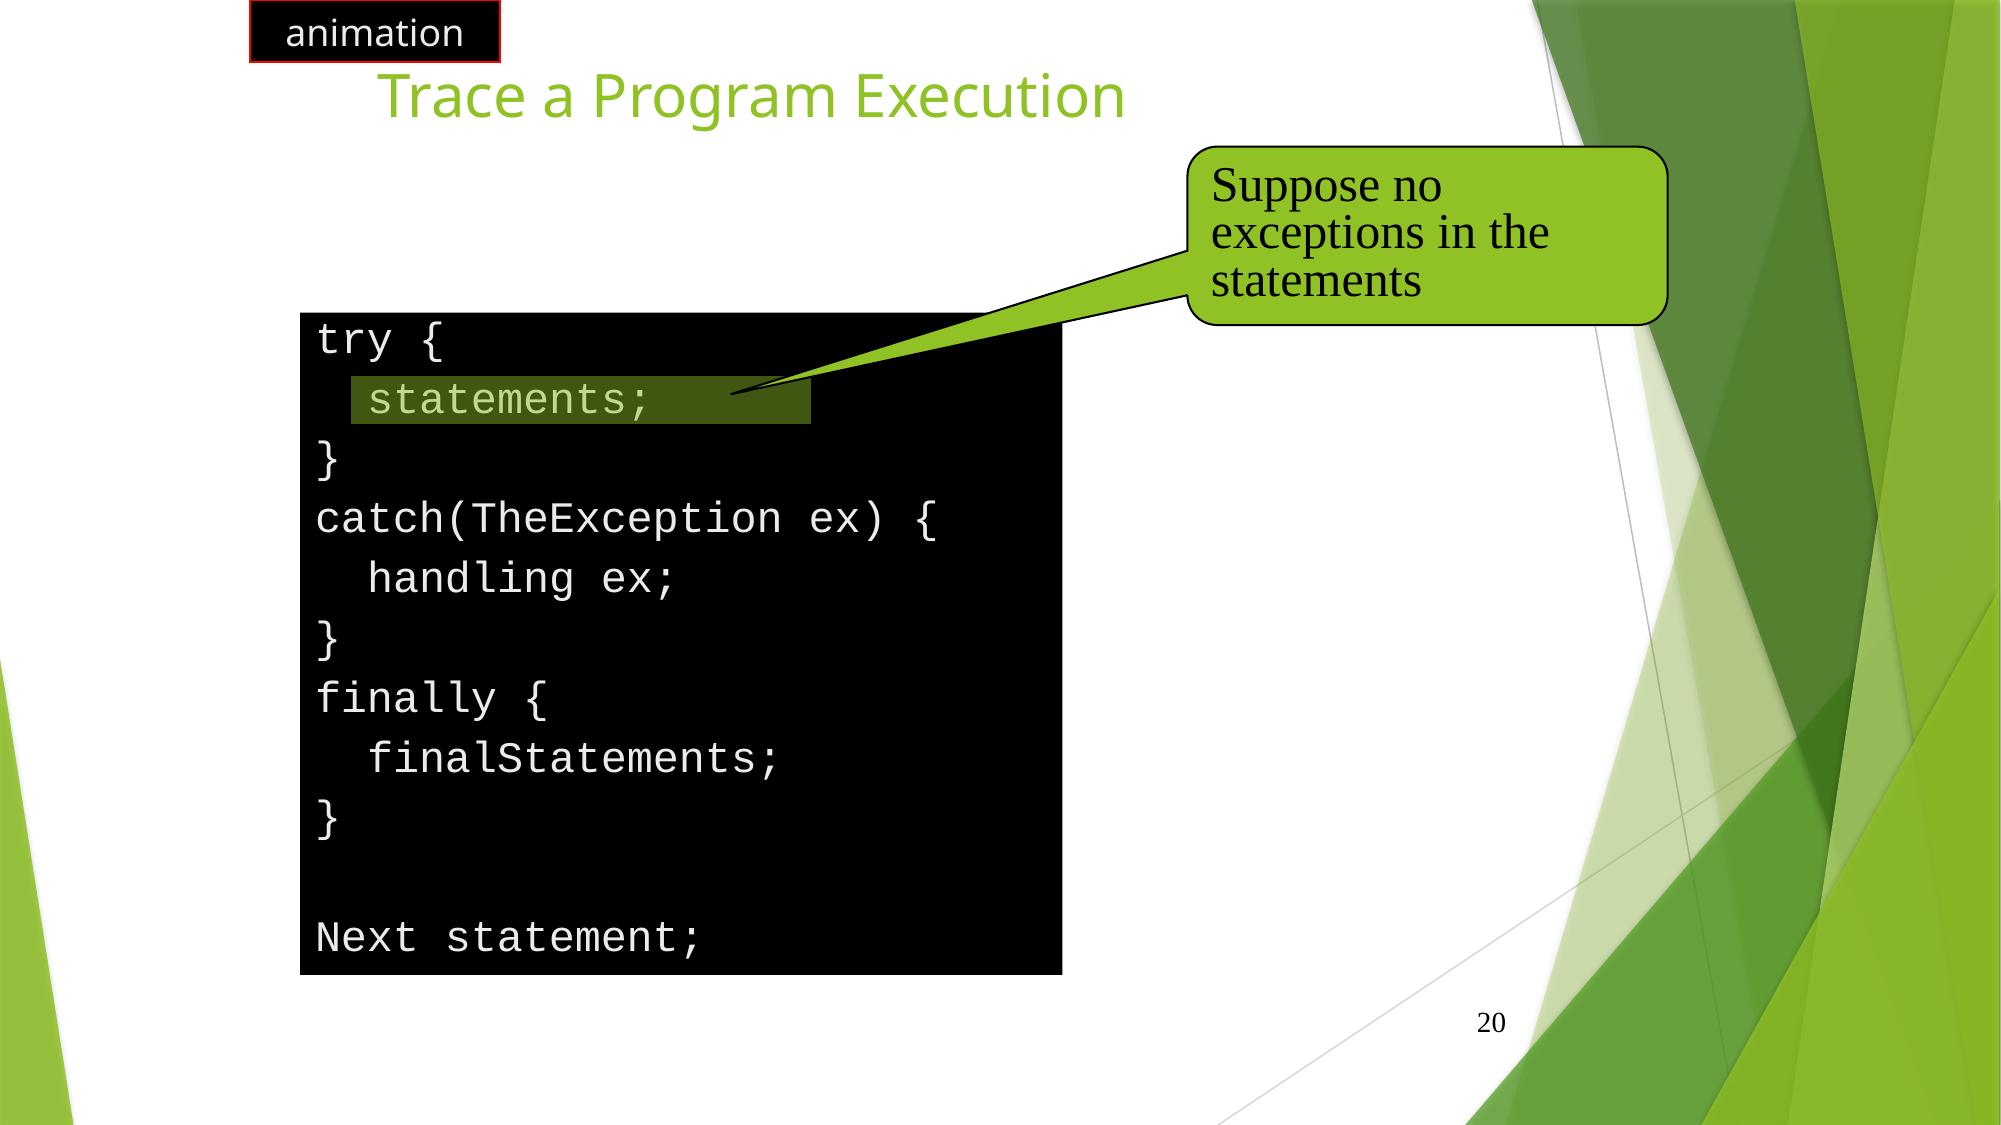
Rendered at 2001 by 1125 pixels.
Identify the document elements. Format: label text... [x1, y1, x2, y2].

text_box animation [249, 0, 500, 63]
text_box Suppose no exceptions in the statements [730, 146, 1668, 395]
slide_number 20 [1409, 991, 1522, 1051]
list try { statements; } catch(TheException ex) { handling ex; } finally { finalStatements; } Next statement; [300, 312, 1063, 975]
title Trace a Program Execution [362, 50, 1638, 138]
text_box [349, 375, 813, 425]
